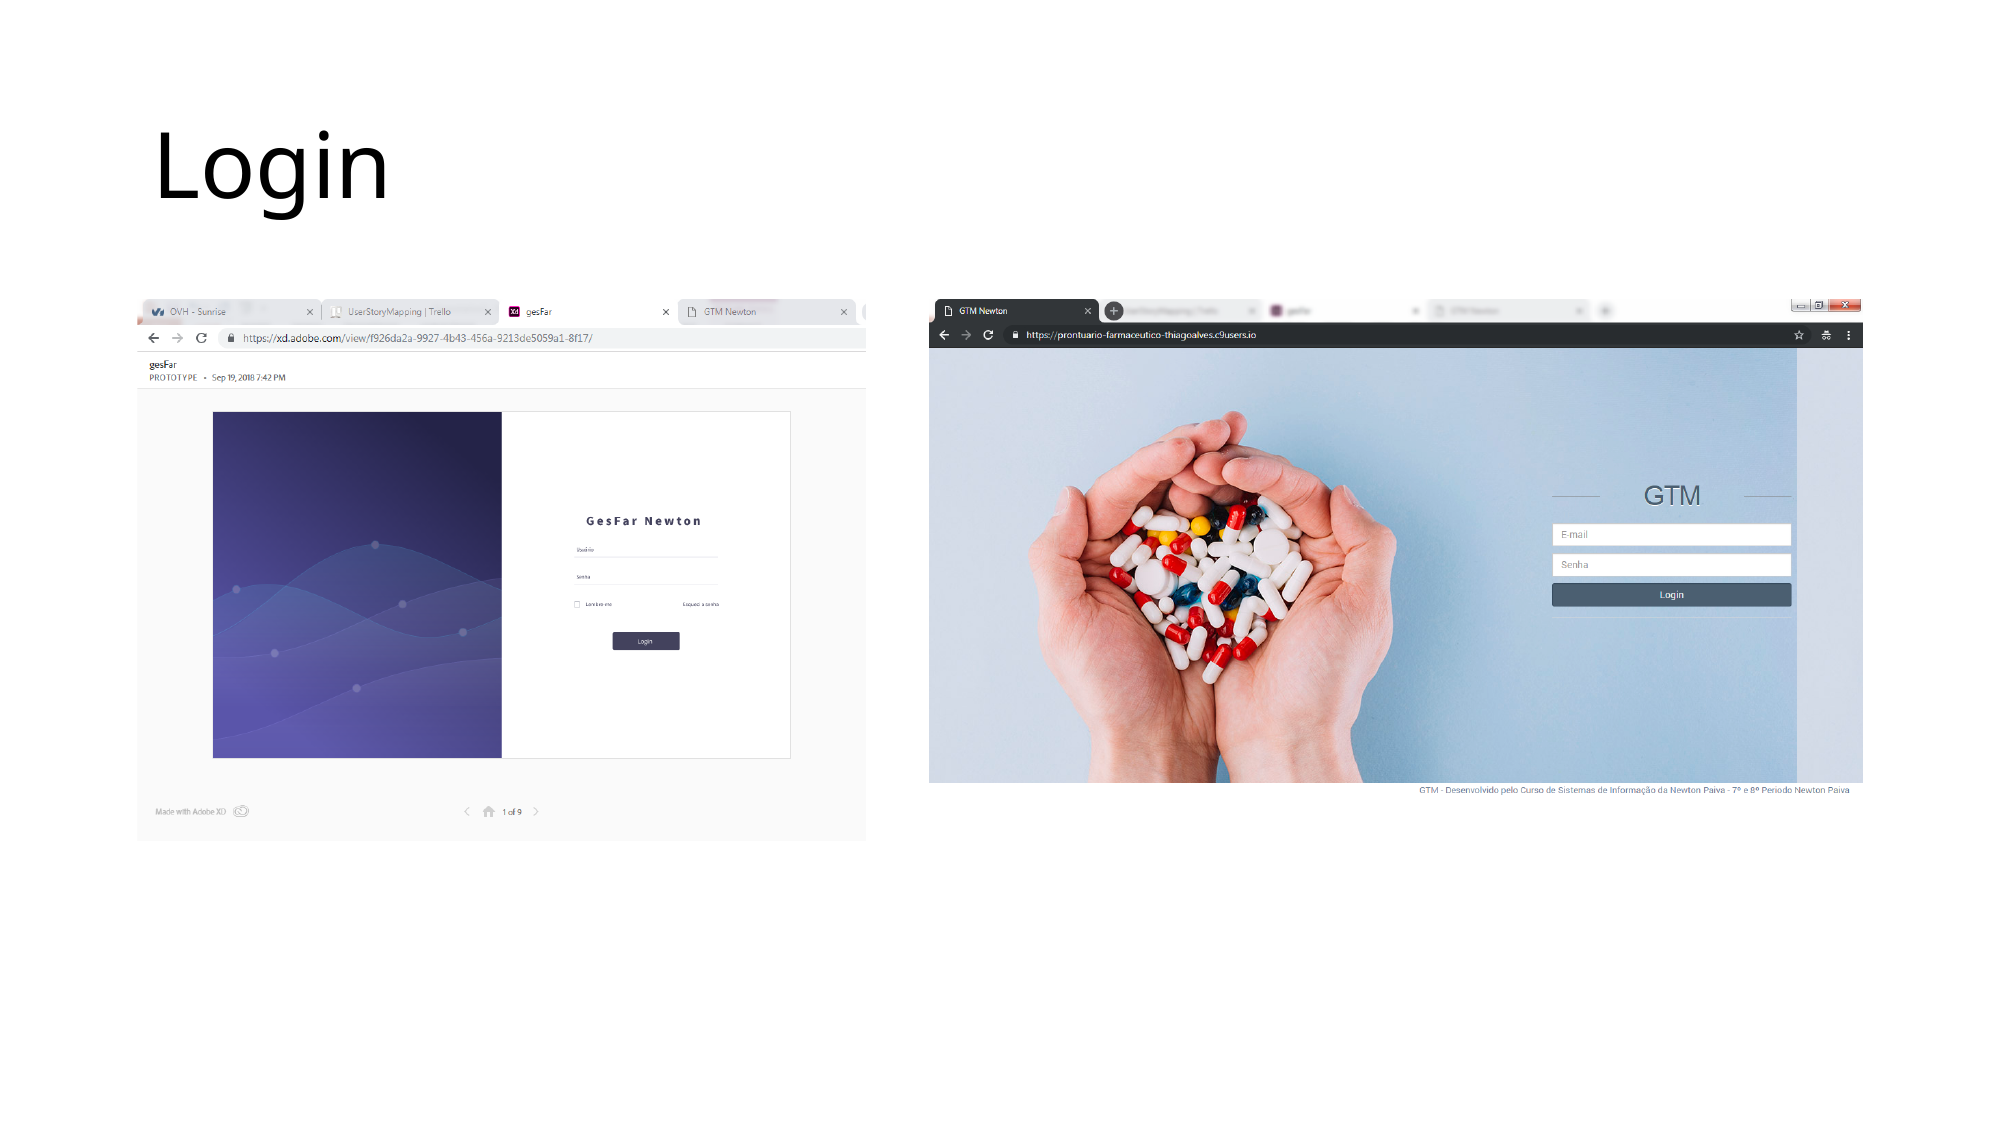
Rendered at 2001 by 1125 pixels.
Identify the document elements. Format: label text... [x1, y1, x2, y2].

picture [137, 299, 866, 841]
title Login [137, 59, 1863, 278]
picture [929, 299, 1863, 797]
